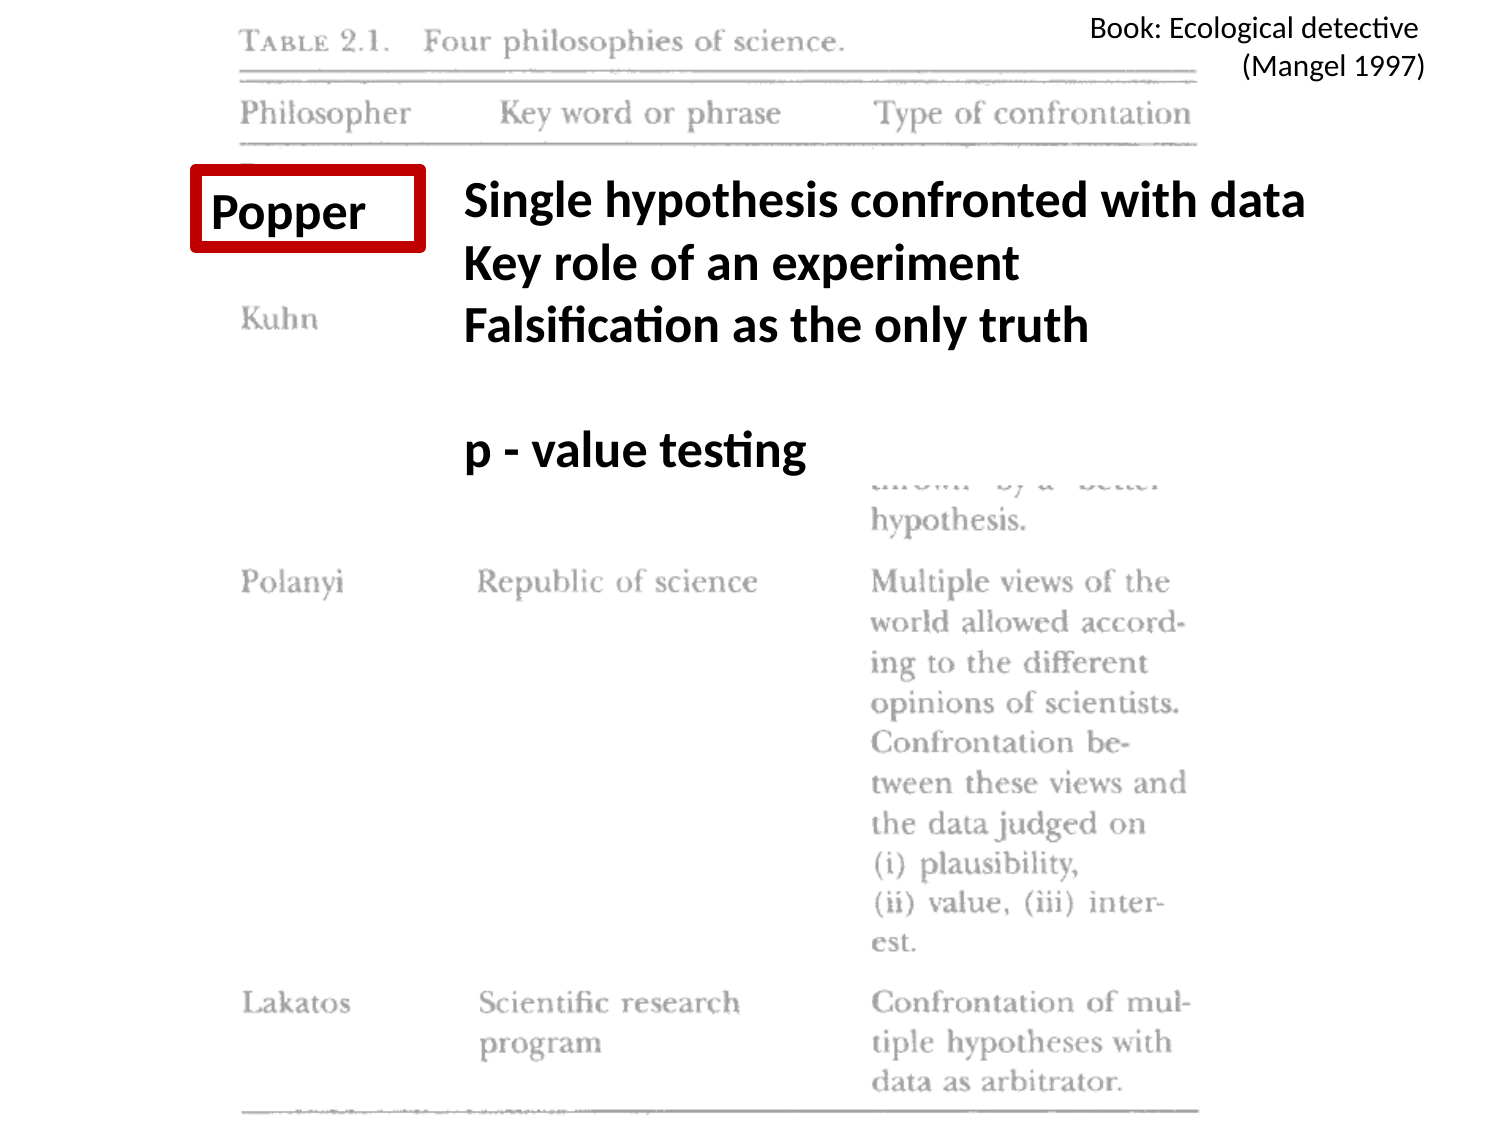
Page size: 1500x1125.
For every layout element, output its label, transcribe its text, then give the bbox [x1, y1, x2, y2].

picture [196, 0, 1225, 1125]
text_box Single hypothesis confronted with data Key role of an experiment Falsification as the only truth p - value testing [1225, 158, 1369, 486]
text_box Book: Ecological detective (Mangel 1997) [1225, 0, 1441, 90]
